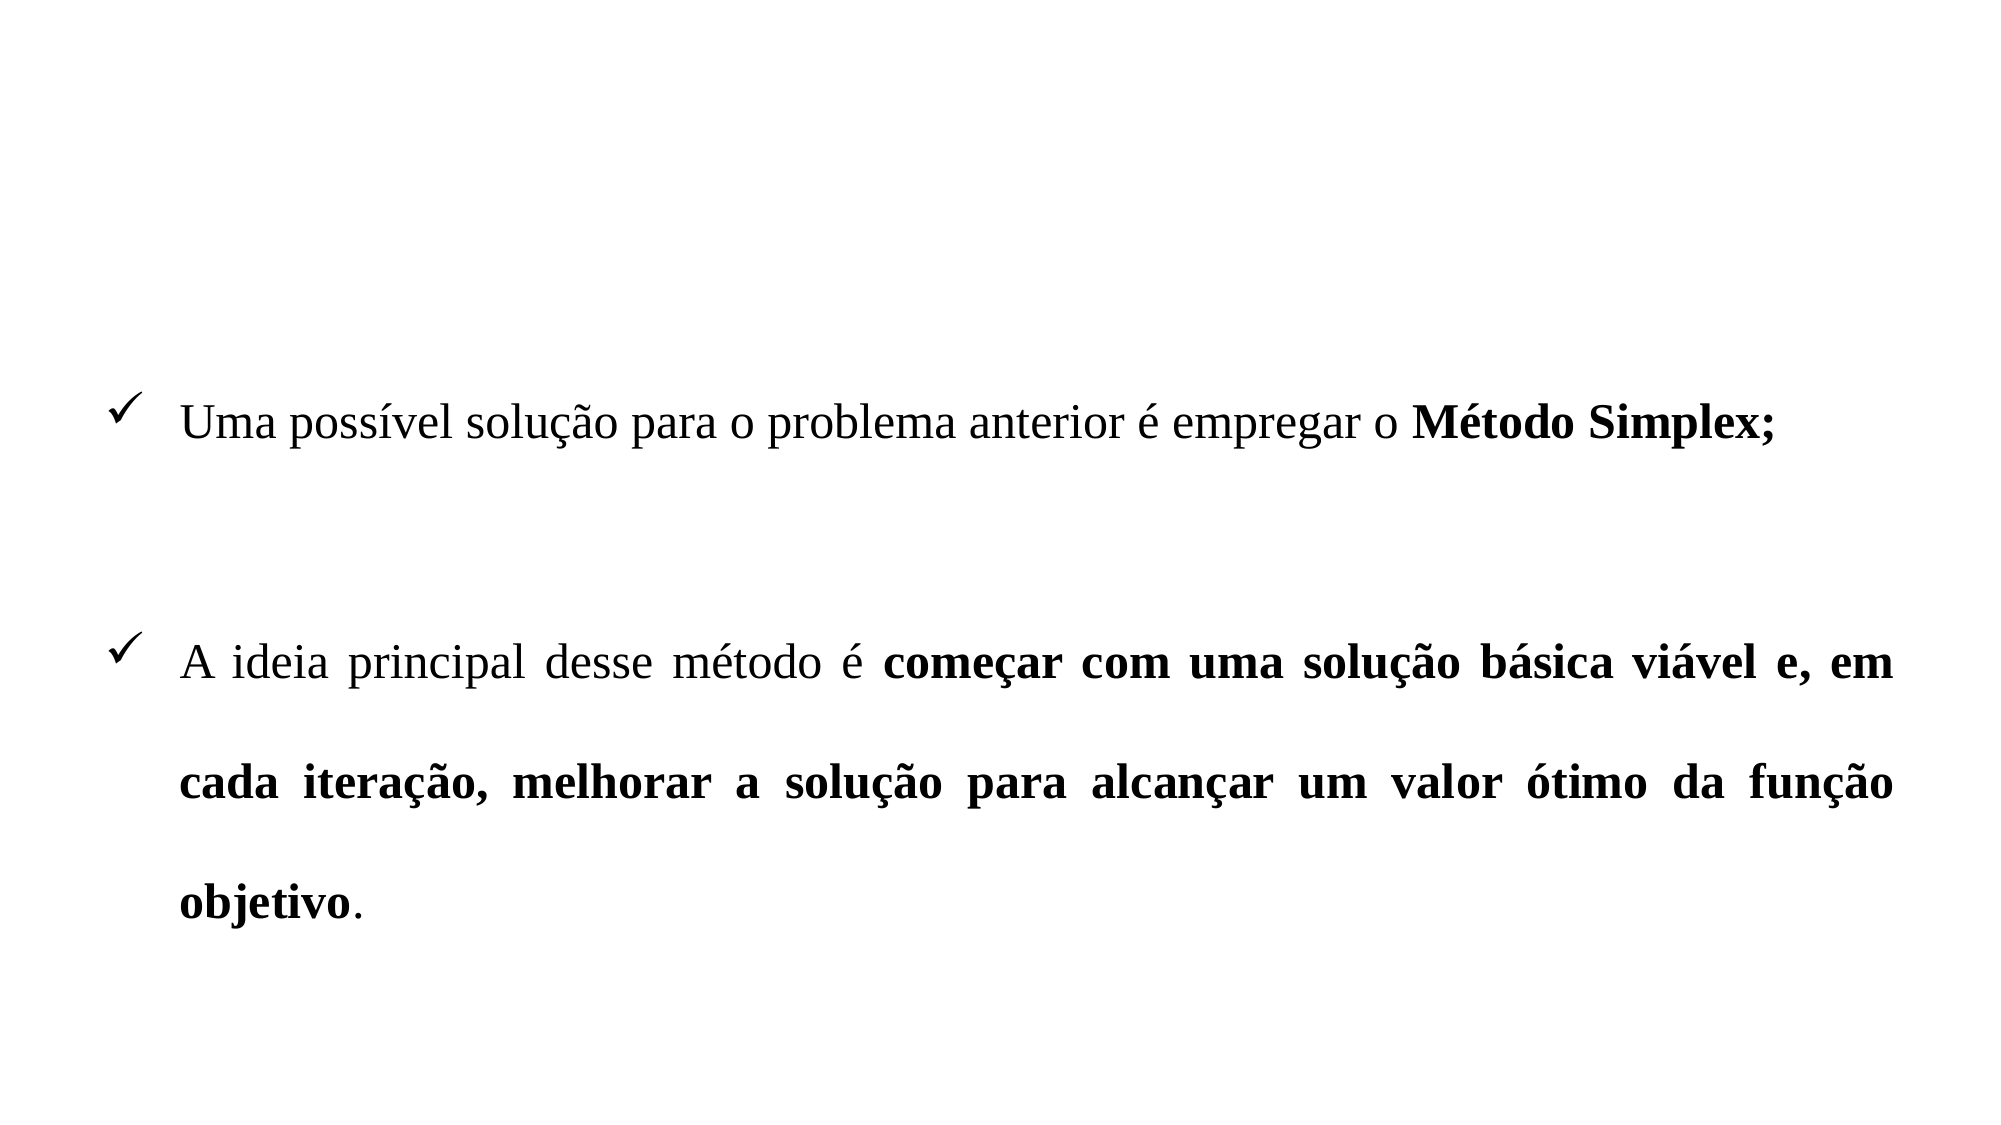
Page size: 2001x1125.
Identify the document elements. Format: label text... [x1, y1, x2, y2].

text_box Uma possível solução para o problema anterior é empregar o Método Simplex; A ideia principal desse método é começar com uma solução básica viável e, em cada iteração, melhorar a solução para alcançar um valor ótimo da função objetivo. [89, 321, 1911, 936]
